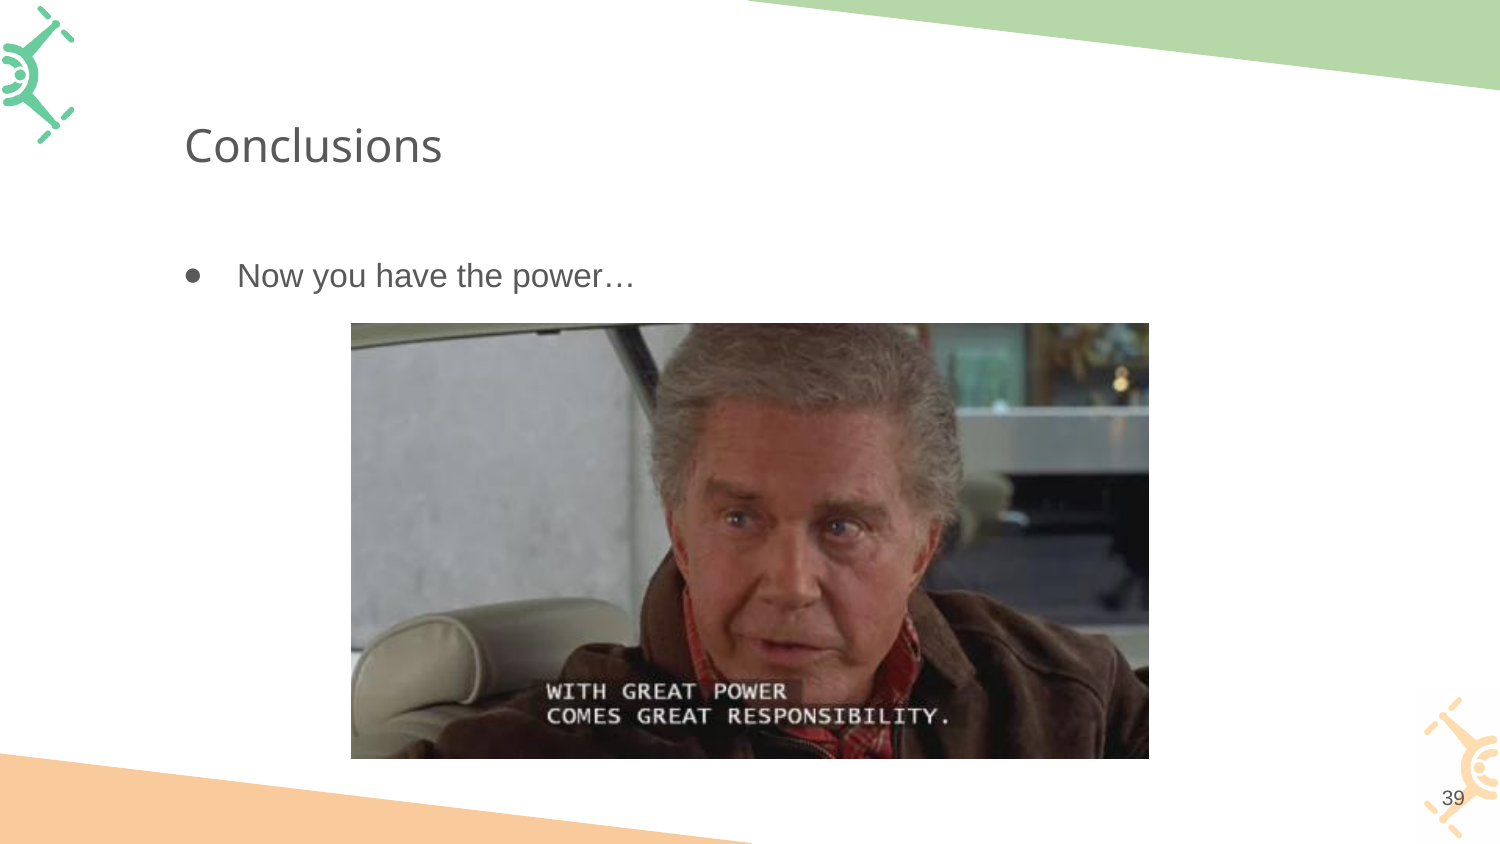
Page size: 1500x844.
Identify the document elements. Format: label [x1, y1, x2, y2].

text_box [0, 0, 1500, 844]
picture [351, 323, 1149, 759]
